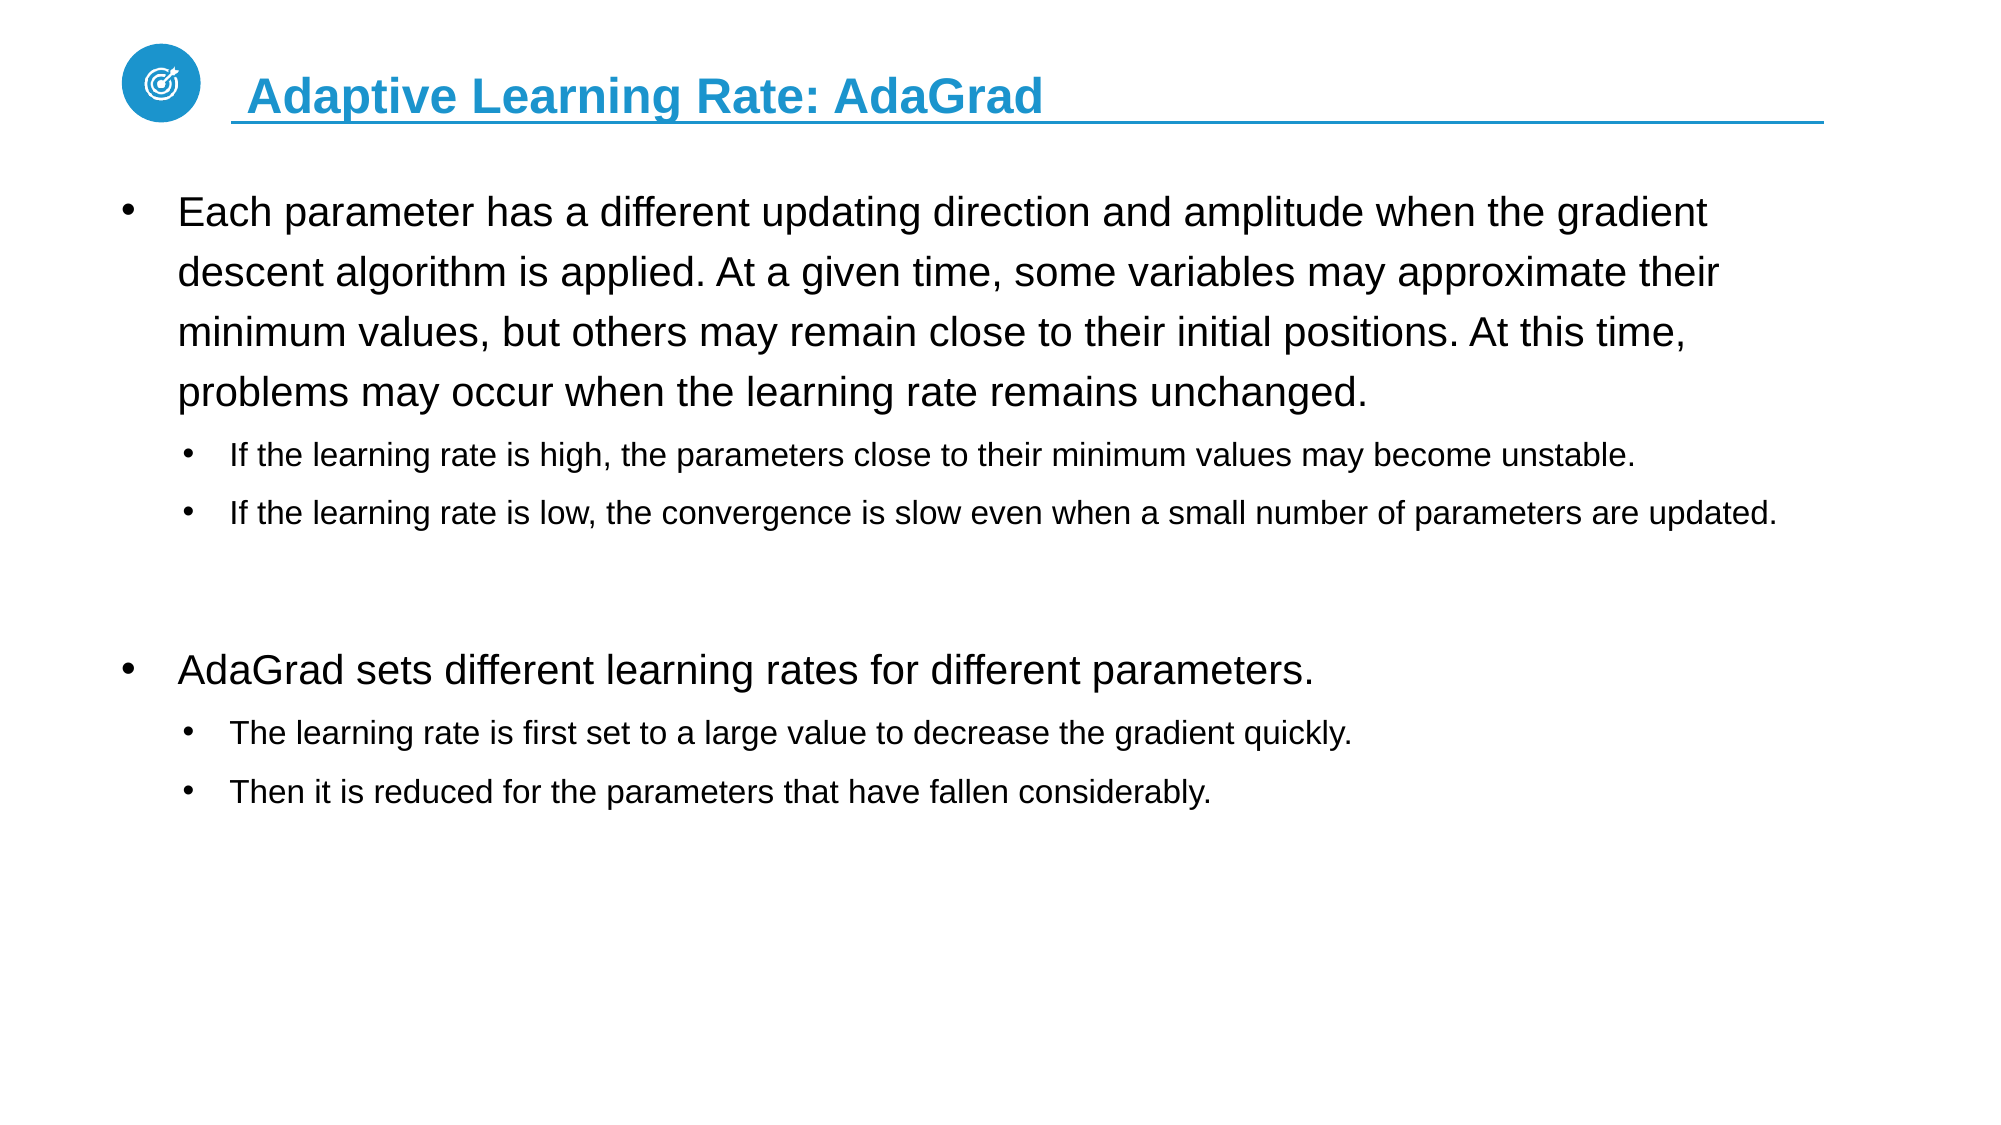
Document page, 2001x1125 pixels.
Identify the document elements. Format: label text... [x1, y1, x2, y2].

list Each parameter has a different updating direction and amplitude when the gradient descent algorithm is applied. At a given time, some variables may approximate their minimum values, but others may remain close to their initial positions. At this time, problems may occur when the learning rate remains unchanged. If the learning rate is high, the parameters close to their minimum values may become unstable. If the learning rate is low, the convergence is slow even when a small number of parameters are updated. AdaGrad sets different learning rates for different parameters. The learning rate is first set to a large value to decrease the gradient quickly. Then it is reduced for the parameters that have fallen considerably. [106, 167, 1825, 1035]
title Adaptive Learning Rate: AdaGrad [231, 73, 1825, 122]
picture [140, 62, 183, 104]
